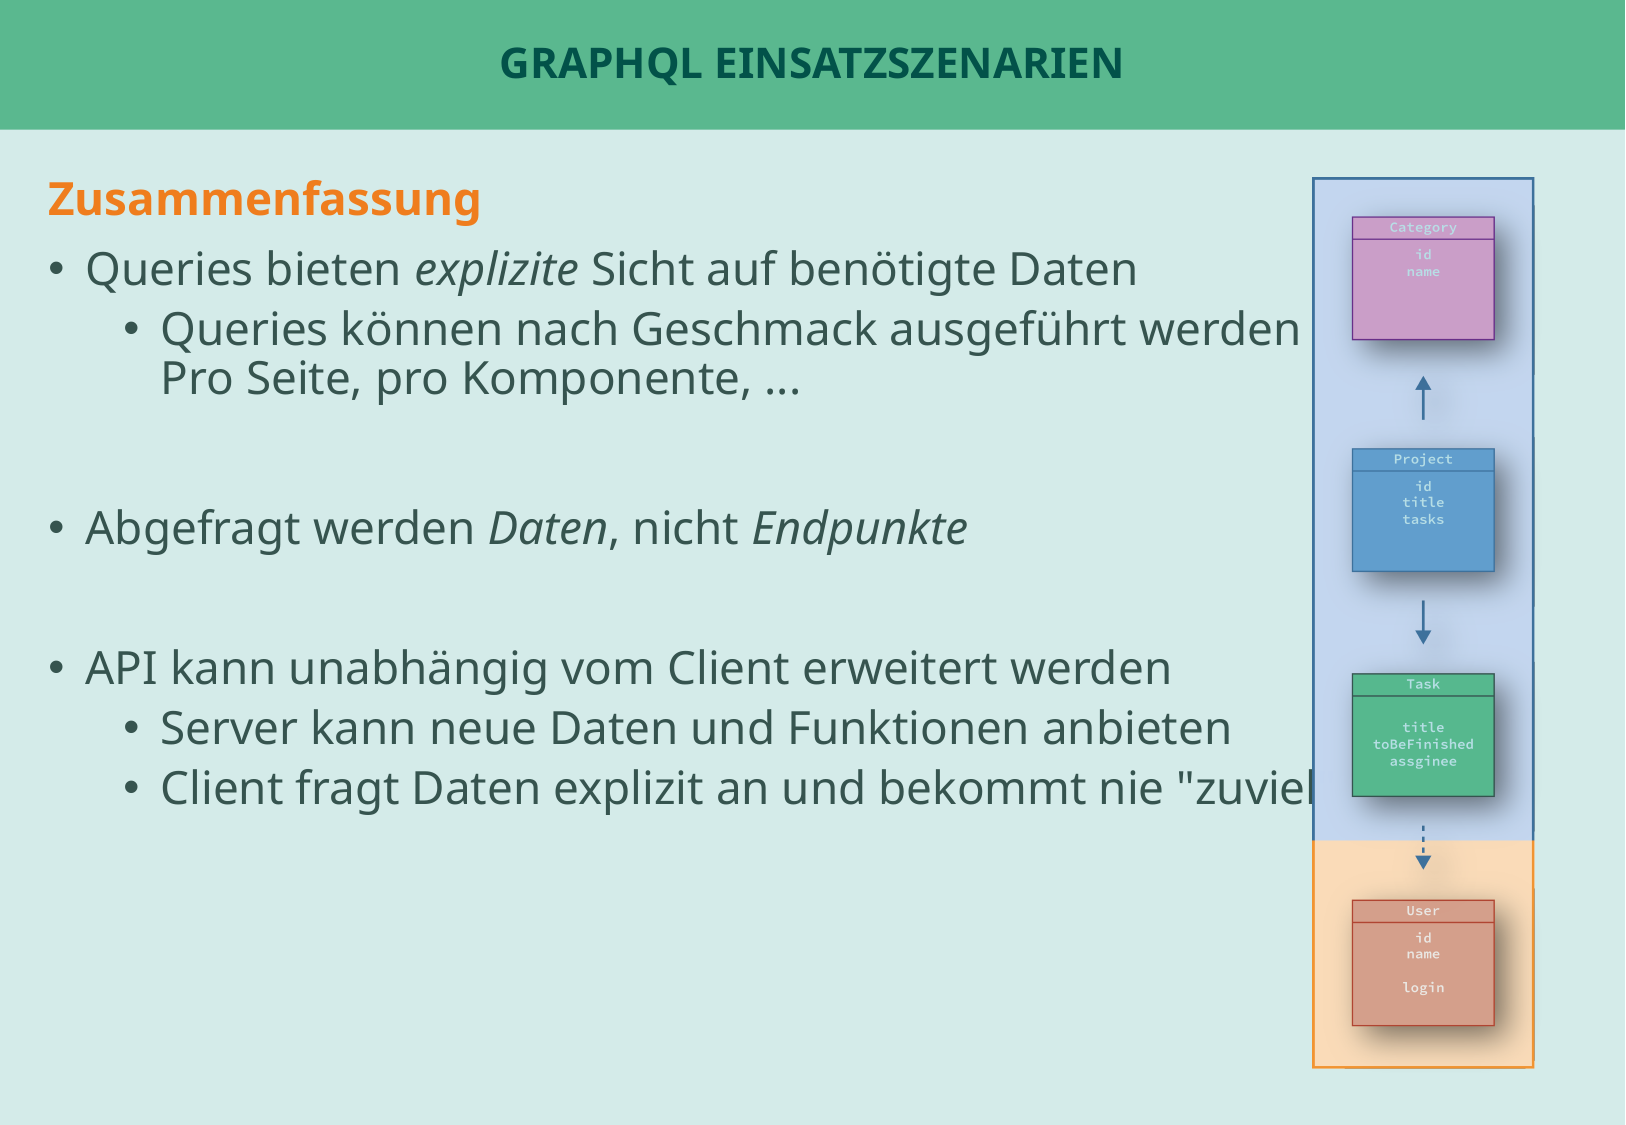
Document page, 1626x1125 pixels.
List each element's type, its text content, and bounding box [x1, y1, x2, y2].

picture [1312, 177, 1553, 1085]
list Zusammenfassung Queries bieten explizite Sicht auf benötigte Daten Queries können nach Geschmack ausgeführt werden Pro Seite, pro Komponente, ... Abgefragt werden Daten, nicht Endpunkte API kann unabhängig vom Client erweitert werden Server kann neue Daten und Funktionen anbieten Client fragt Daten explizit an und bekommt nie "zuviel" [33, 168, 1592, 1043]
title GraphQL Einsatzszenarien [0, 0, 1625, 130]
